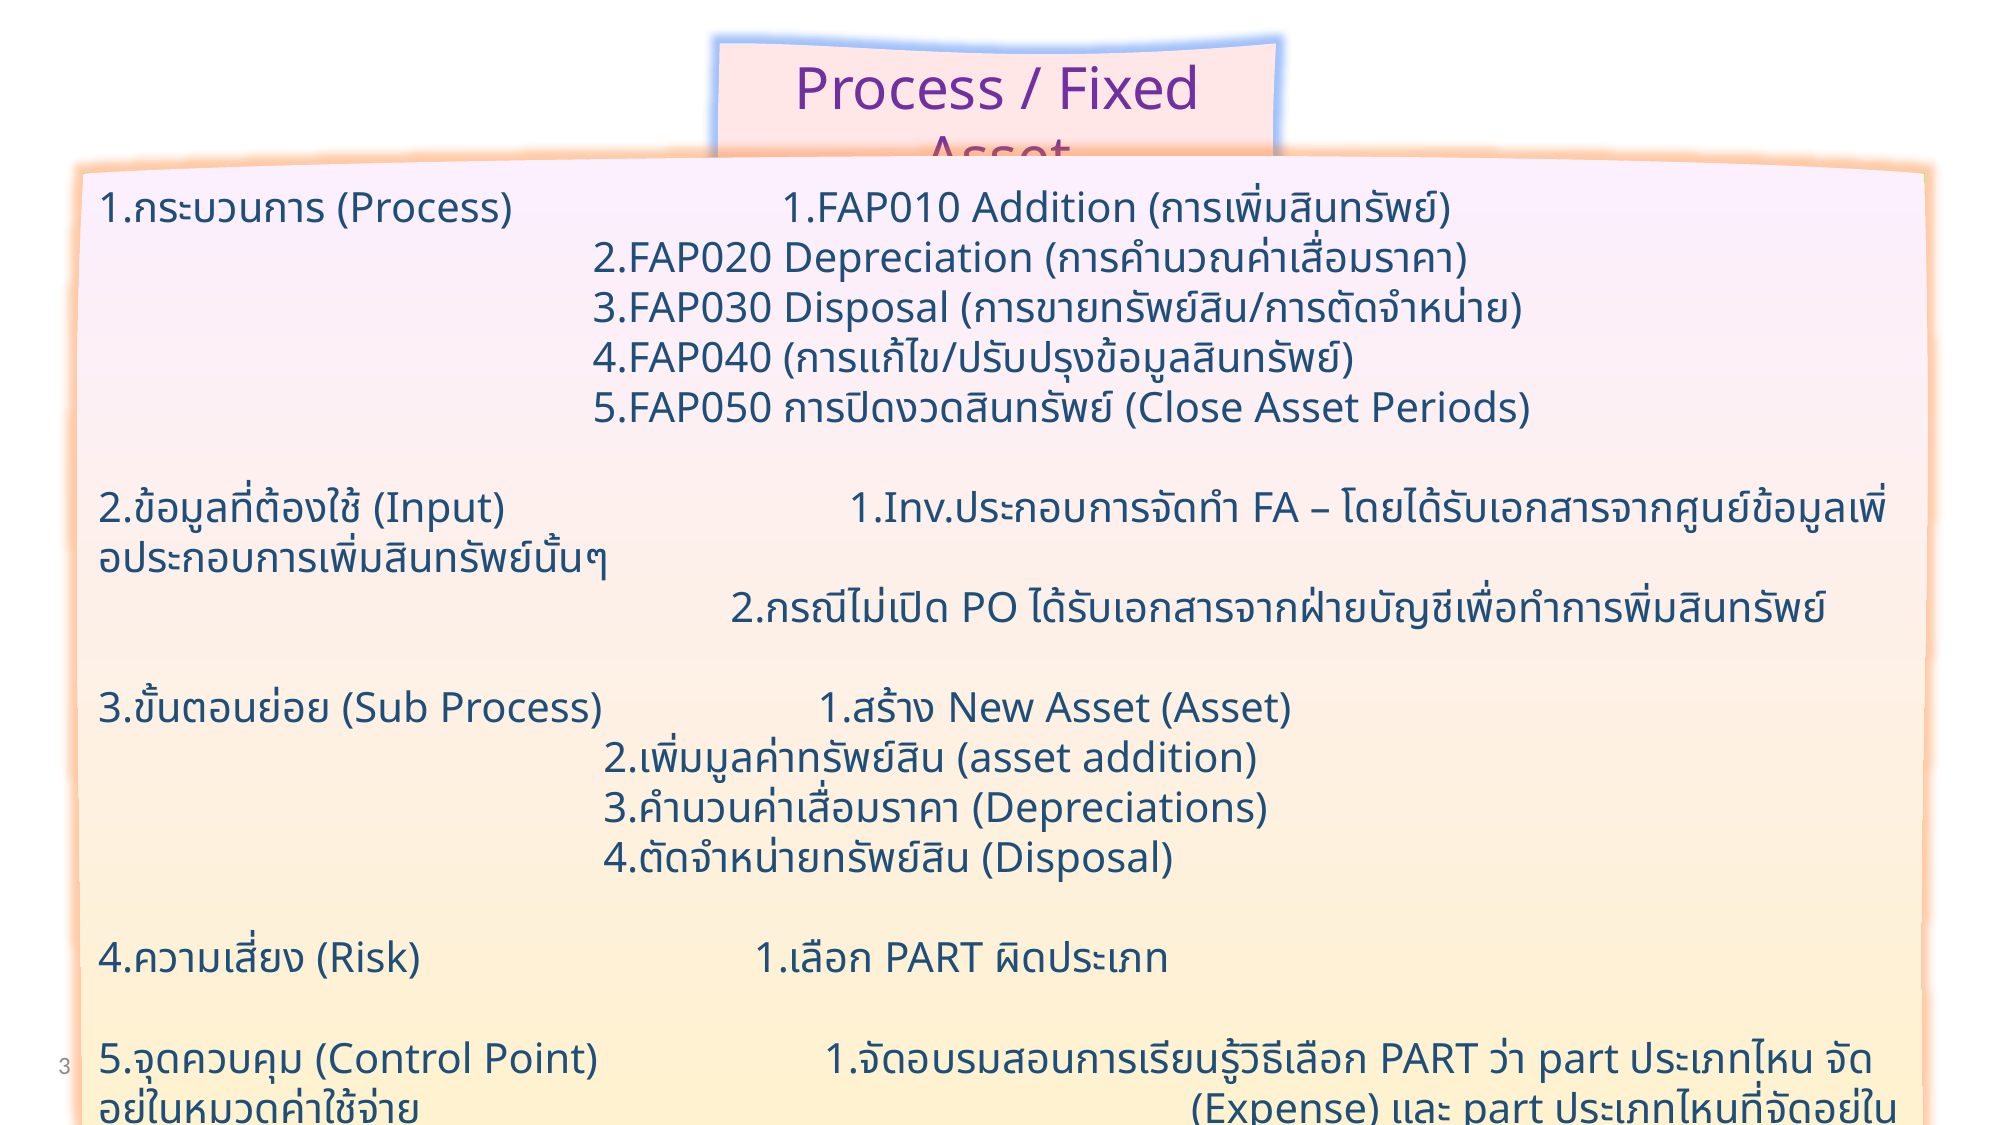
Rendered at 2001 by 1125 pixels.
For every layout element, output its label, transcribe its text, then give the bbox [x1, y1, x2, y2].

slide_number 3 [43, 1035, 82, 1096]
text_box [83, 43, 1925, 1098]
